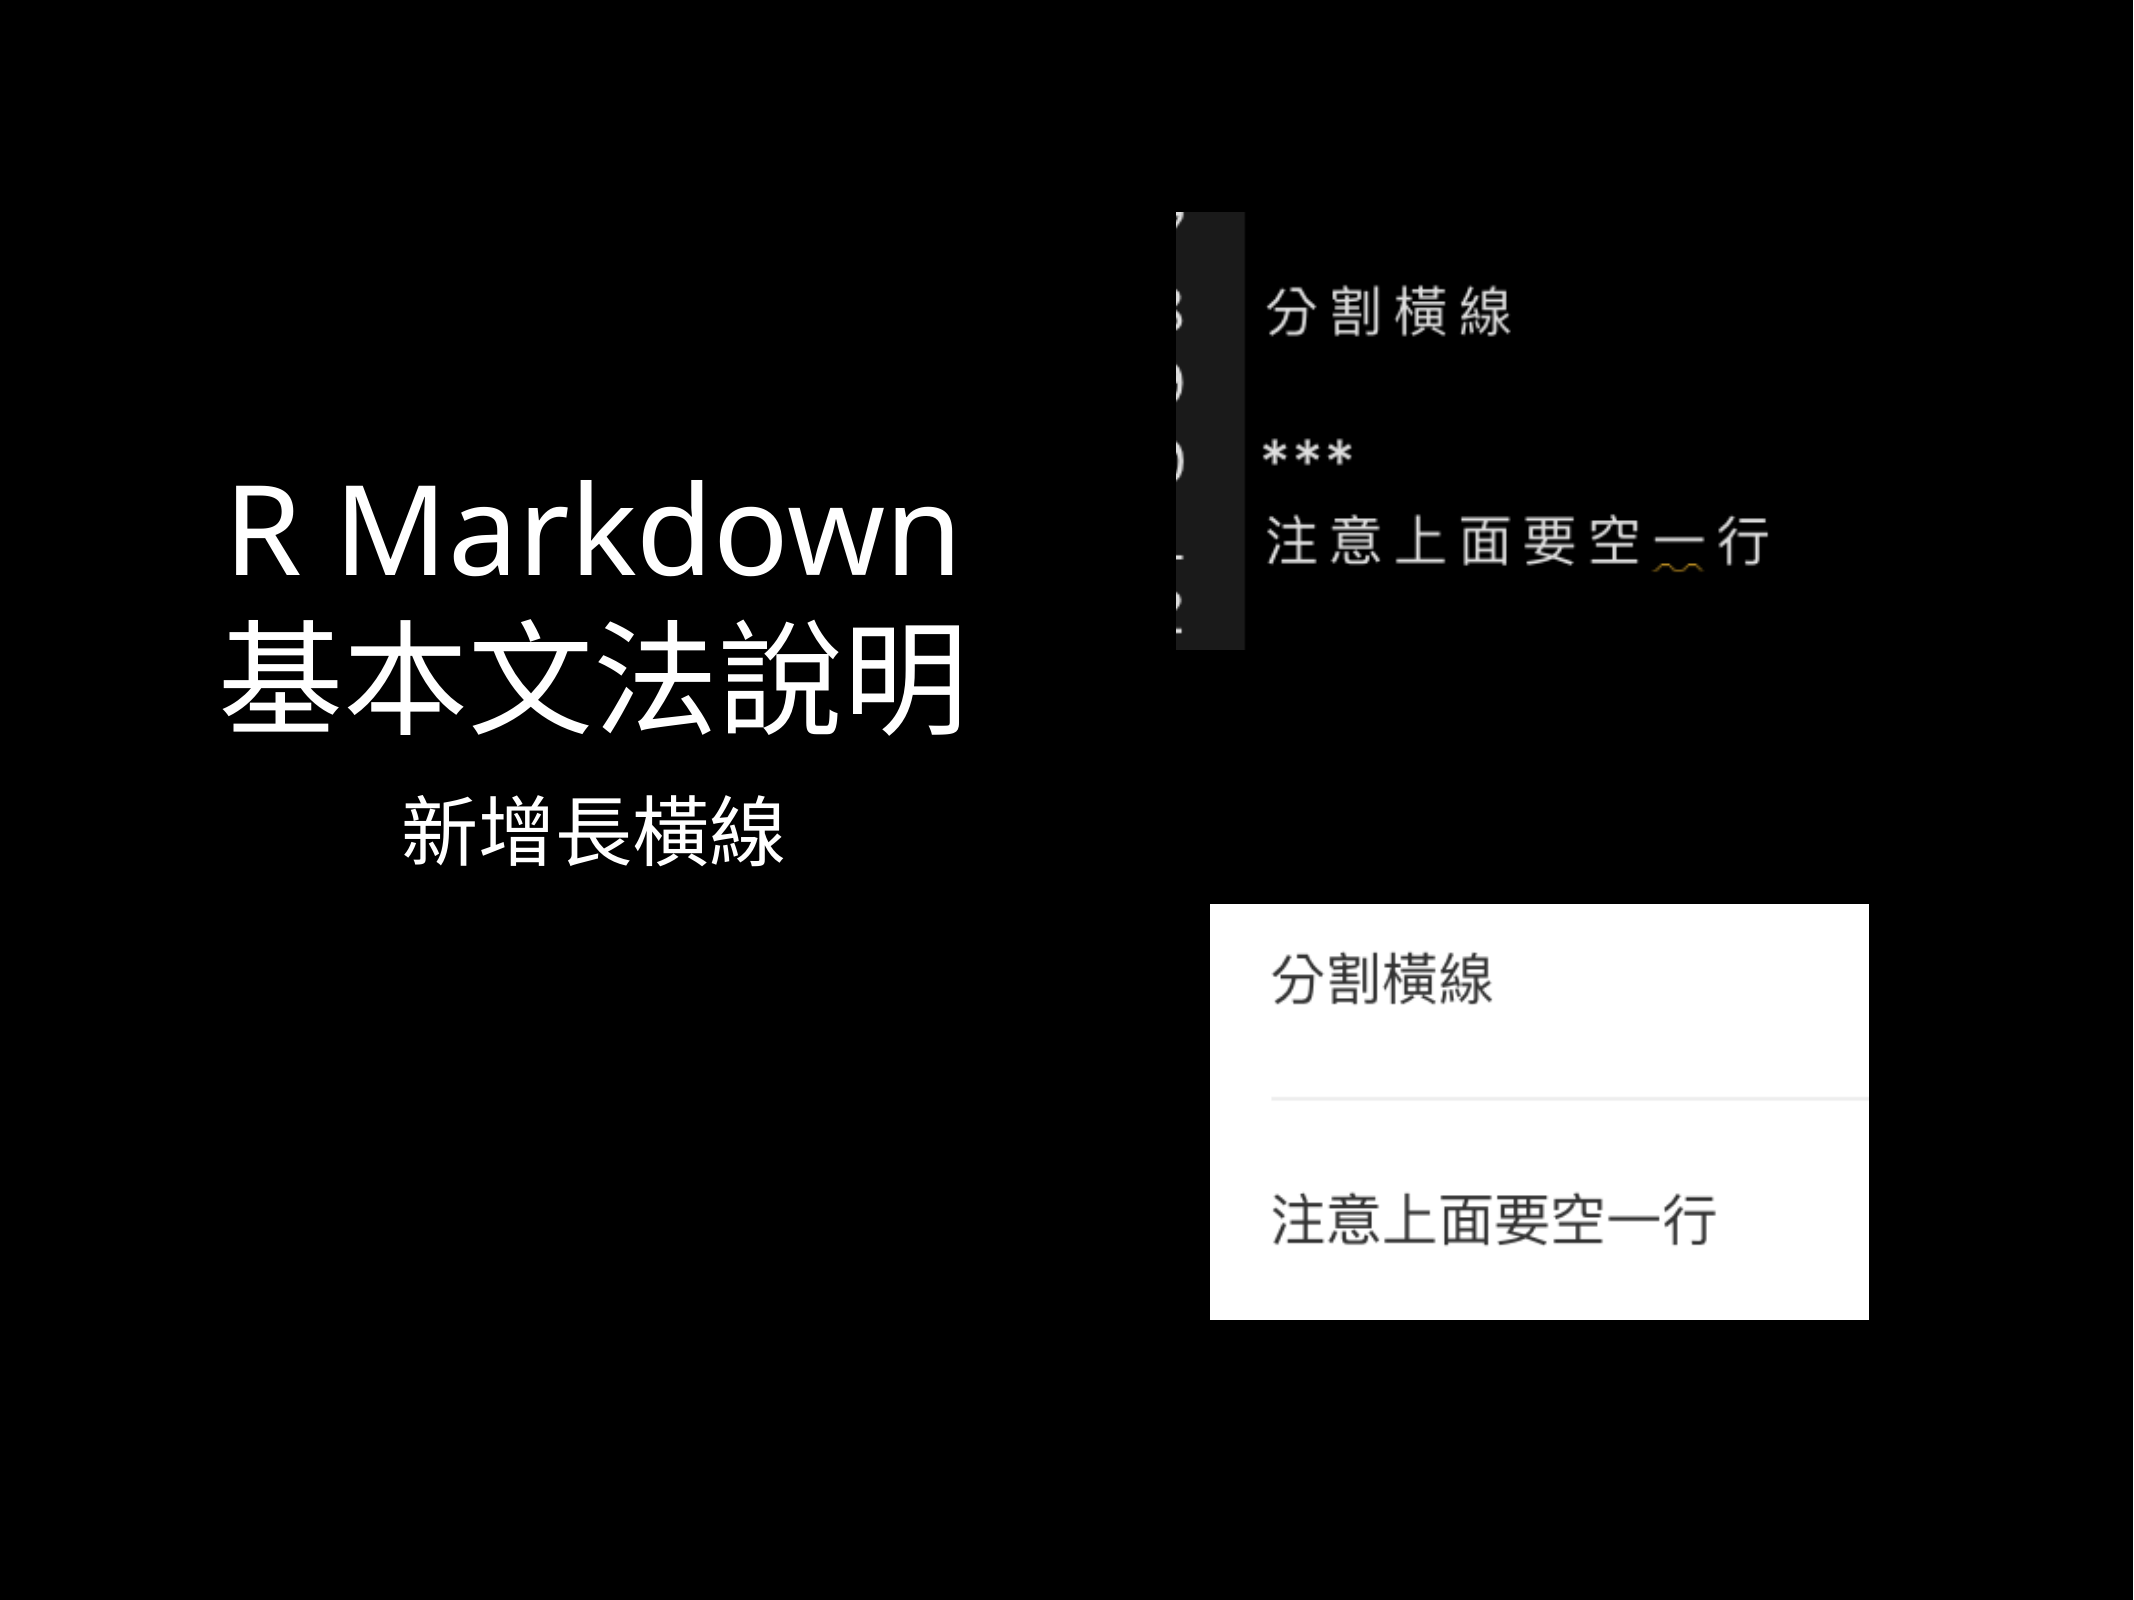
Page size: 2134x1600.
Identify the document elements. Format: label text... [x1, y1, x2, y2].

picture [1209, 904, 1870, 1321]
list 新增長橫線 [155, 774, 1032, 1451]
picture [1176, 212, 1903, 650]
title R Markdown 基本文法說明 [155, 103, 1032, 759]
